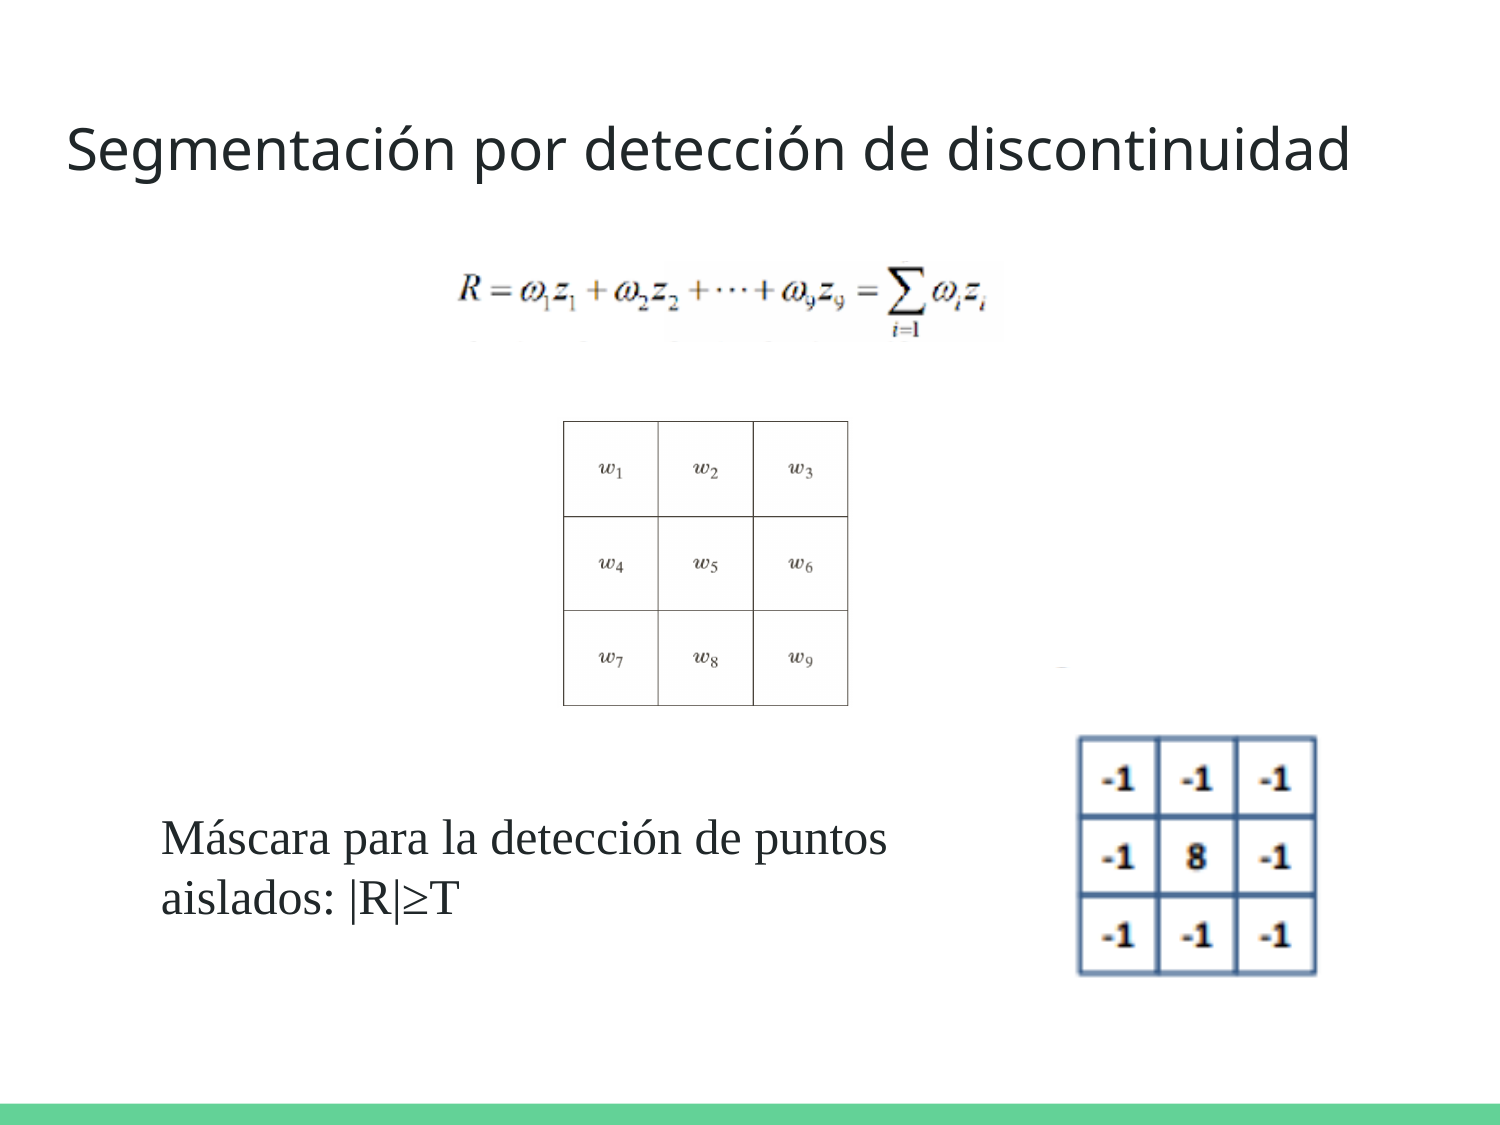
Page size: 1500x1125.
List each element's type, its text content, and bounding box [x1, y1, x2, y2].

picture [451, 261, 1004, 342]
picture [556, 417, 853, 708]
title Segmentación por detección de discontinuidad [51, 97, 1449, 223]
text_box Máscara para la detección de puntos aislados: |R|≥T [145, 797, 1028, 968]
picture [1033, 666, 1362, 1011]
